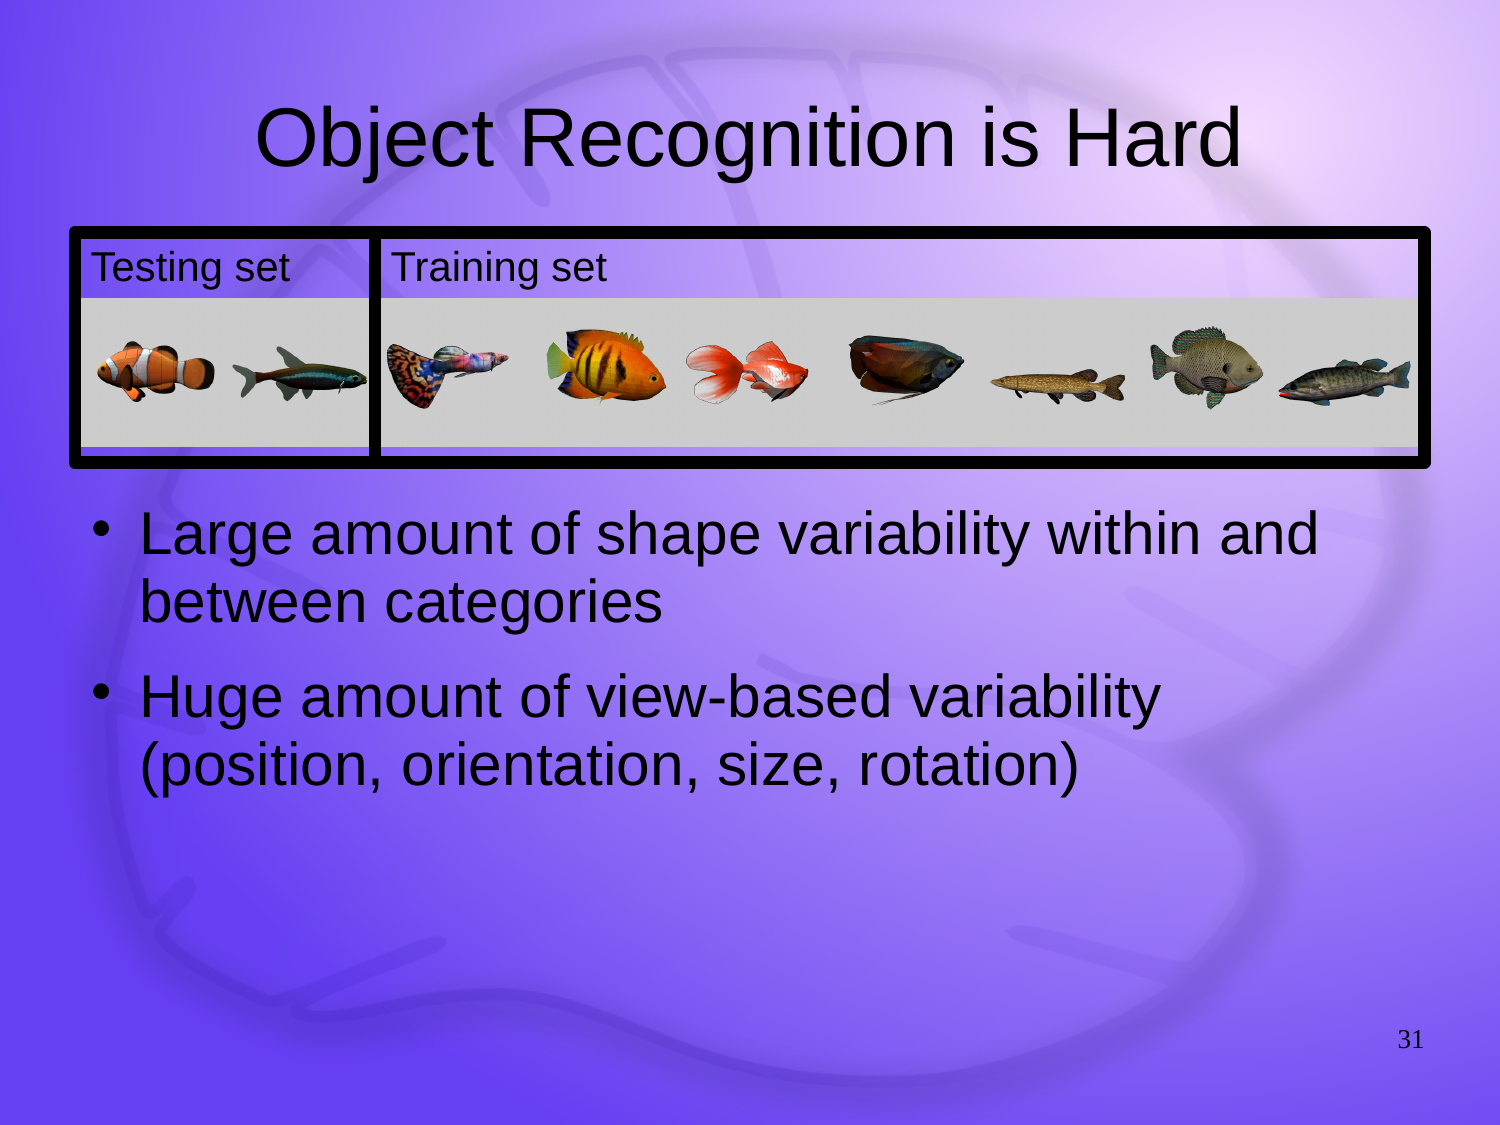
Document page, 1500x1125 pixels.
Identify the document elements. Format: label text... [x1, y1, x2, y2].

title Object Recognition is Hard [74, 44, 1425, 232]
picture [0, 0, 1500, 1125]
slide_number 31 [1075, 1024, 1425, 1103]
text_box [623, 232, 1425, 297]
list Large amount of shape variability within and between categories Huge amount of view-based variability (position, orientation, size, rotation) [74, 499, 1425, 1006]
text_box [374, 455, 1425, 463]
text_box Testing set [75, 232, 306, 296]
text_box [306, 232, 374, 296]
text_box Training set [375, 232, 623, 296]
text_box [74, 455, 374, 463]
